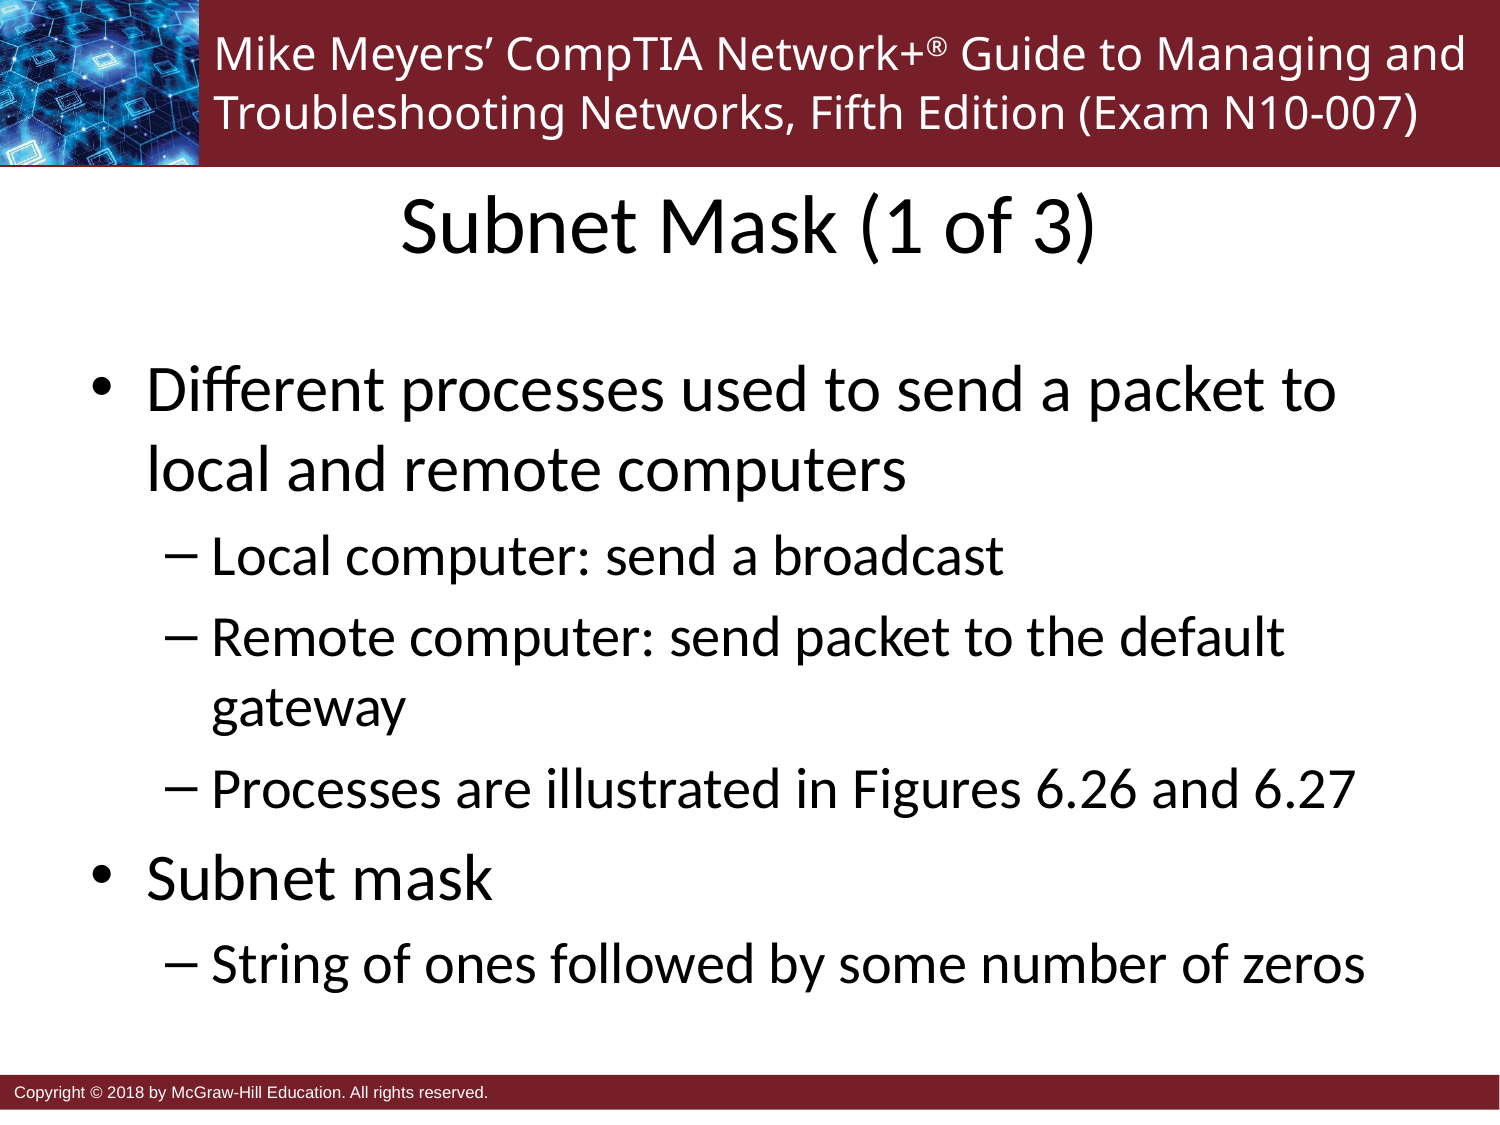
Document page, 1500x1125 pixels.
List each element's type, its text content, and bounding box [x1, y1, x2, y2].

title Subnet Mask (1 of 3) [75, 162, 1425, 288]
list Different processes used to send a packet to local and remote computers Local computer: send a broadcast Remote computer: send packet to the default gateway Processes are illustrated in Figures 6.26 and 6.27 Subnet mask String of ones followed by some number of zeros [75, 337, 1425, 1088]
picture [0, 0, 199, 165]
